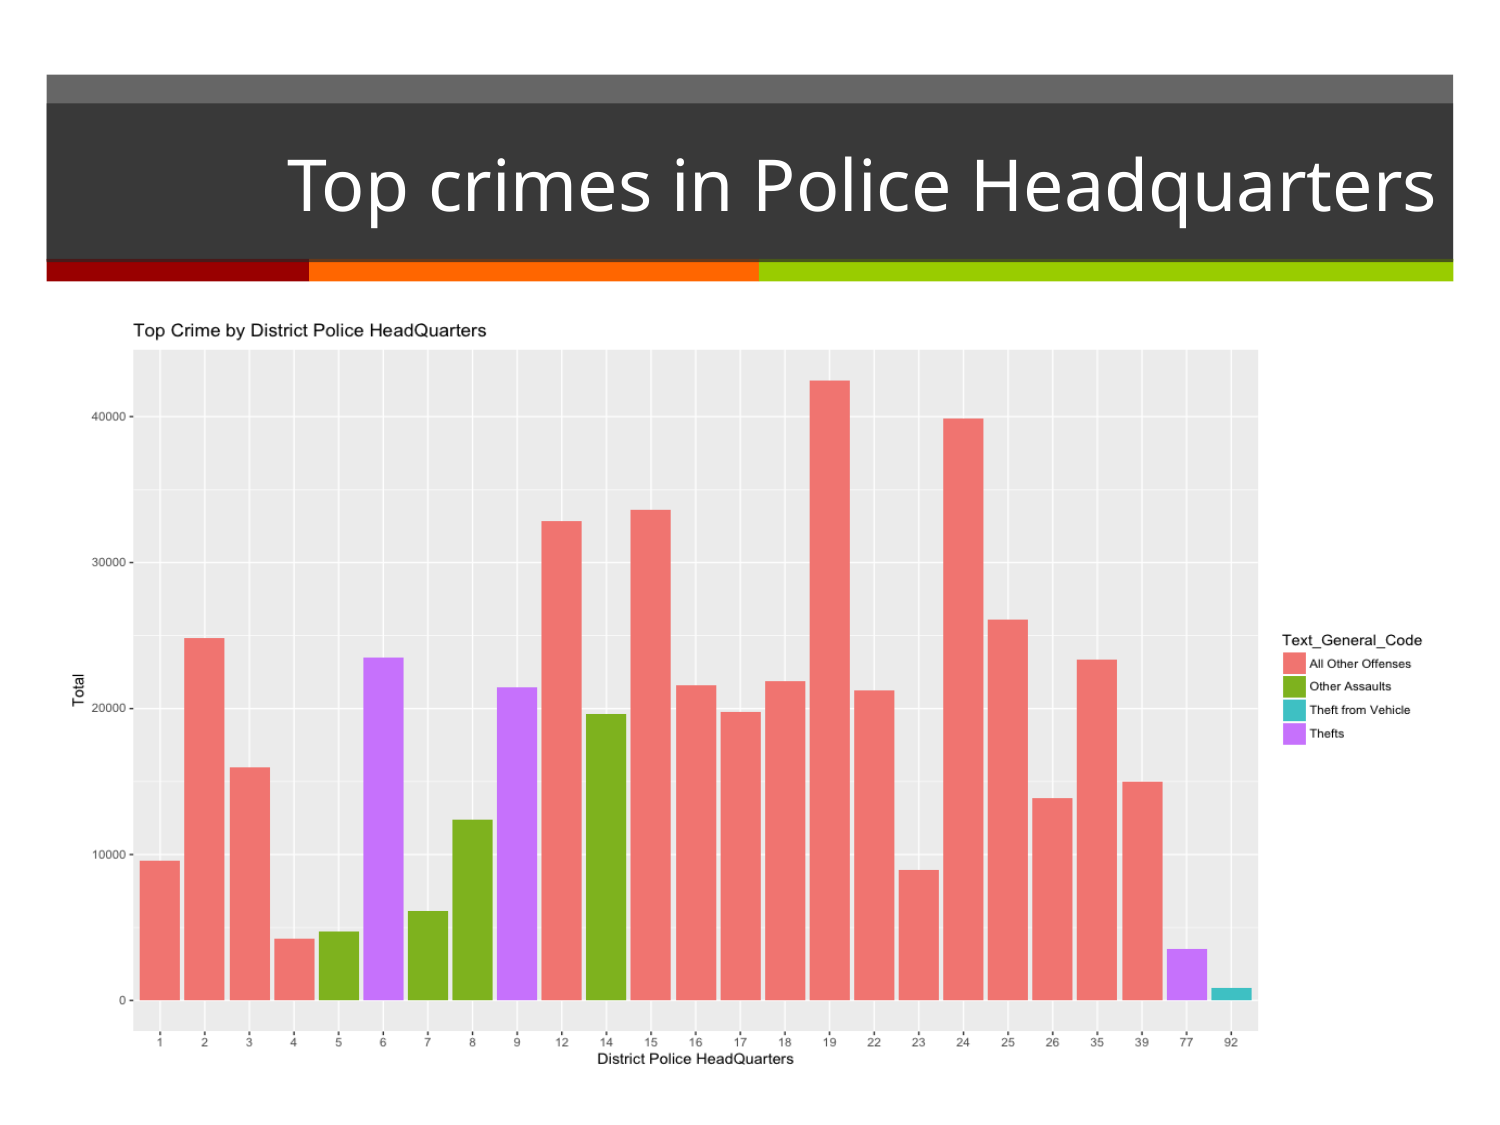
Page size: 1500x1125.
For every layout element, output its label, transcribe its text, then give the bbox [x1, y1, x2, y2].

title Top crimes in Police Headquarters [46, 103, 1454, 263]
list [46, 318, 1454, 1070]
